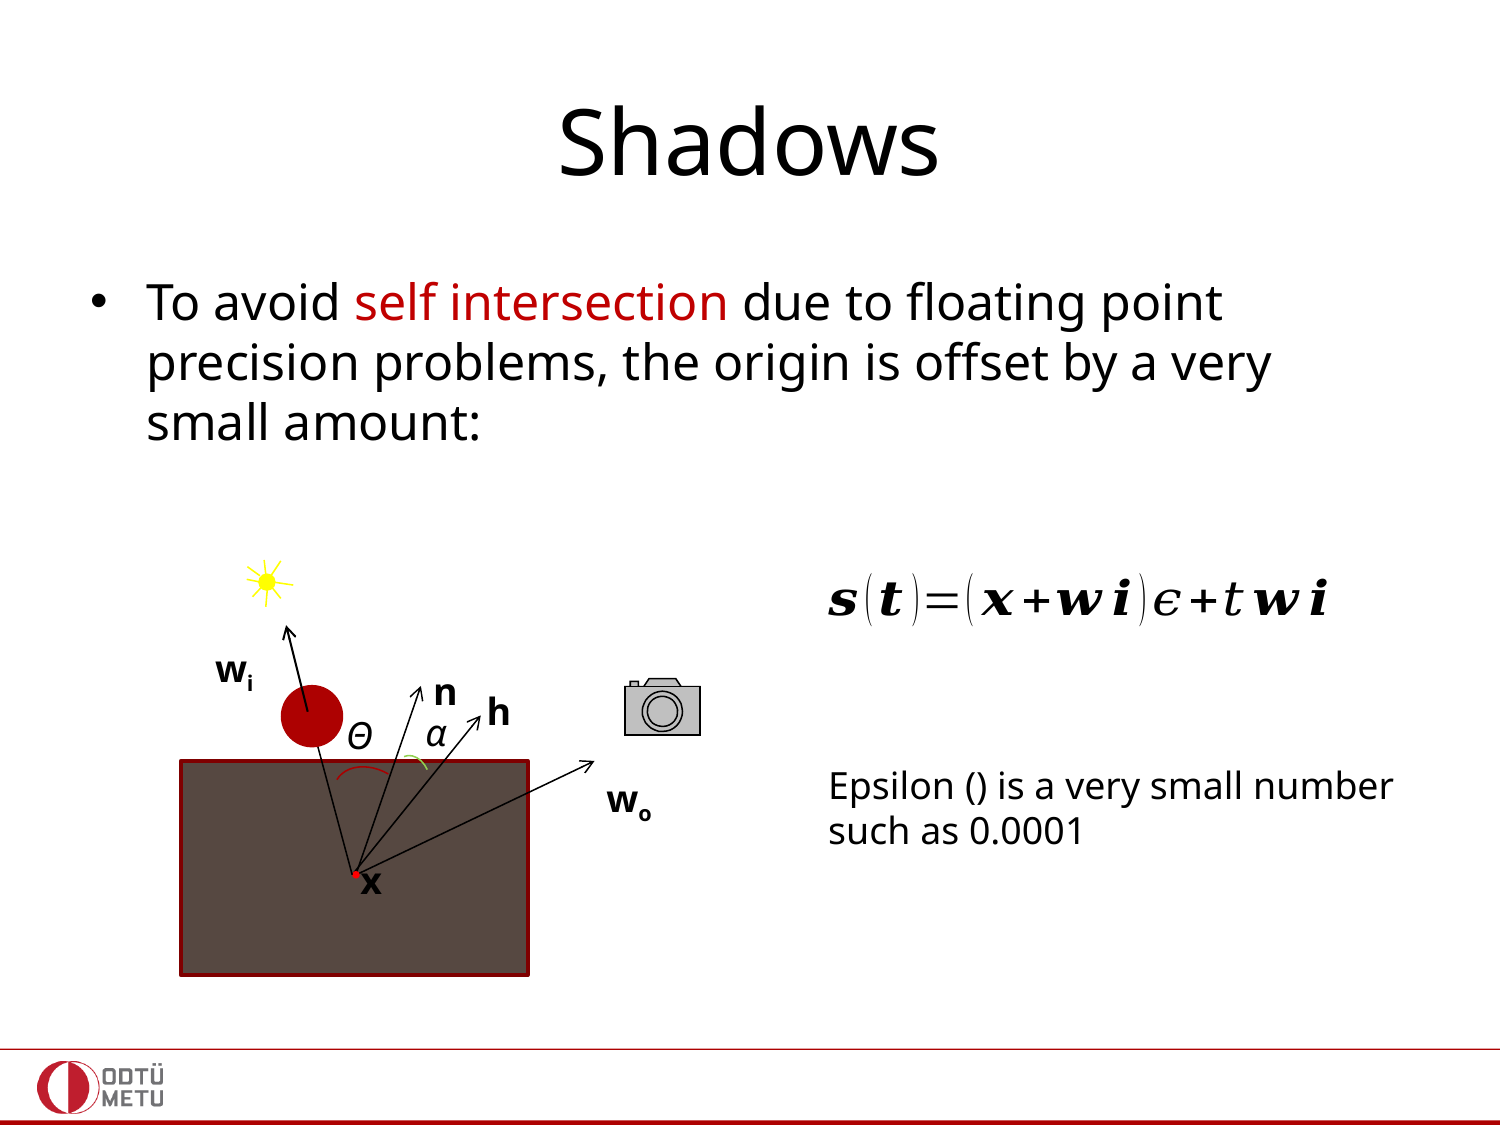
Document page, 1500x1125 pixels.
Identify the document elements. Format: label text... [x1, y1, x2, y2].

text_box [180, 559, 701, 976]
list To avoid self intersection due to floating point precision problems, the origin is offset by a very small amount: [75, 262, 1425, 1005]
title Shadows [75, 45, 1425, 233]
picture [37, 1061, 163, 1114]
